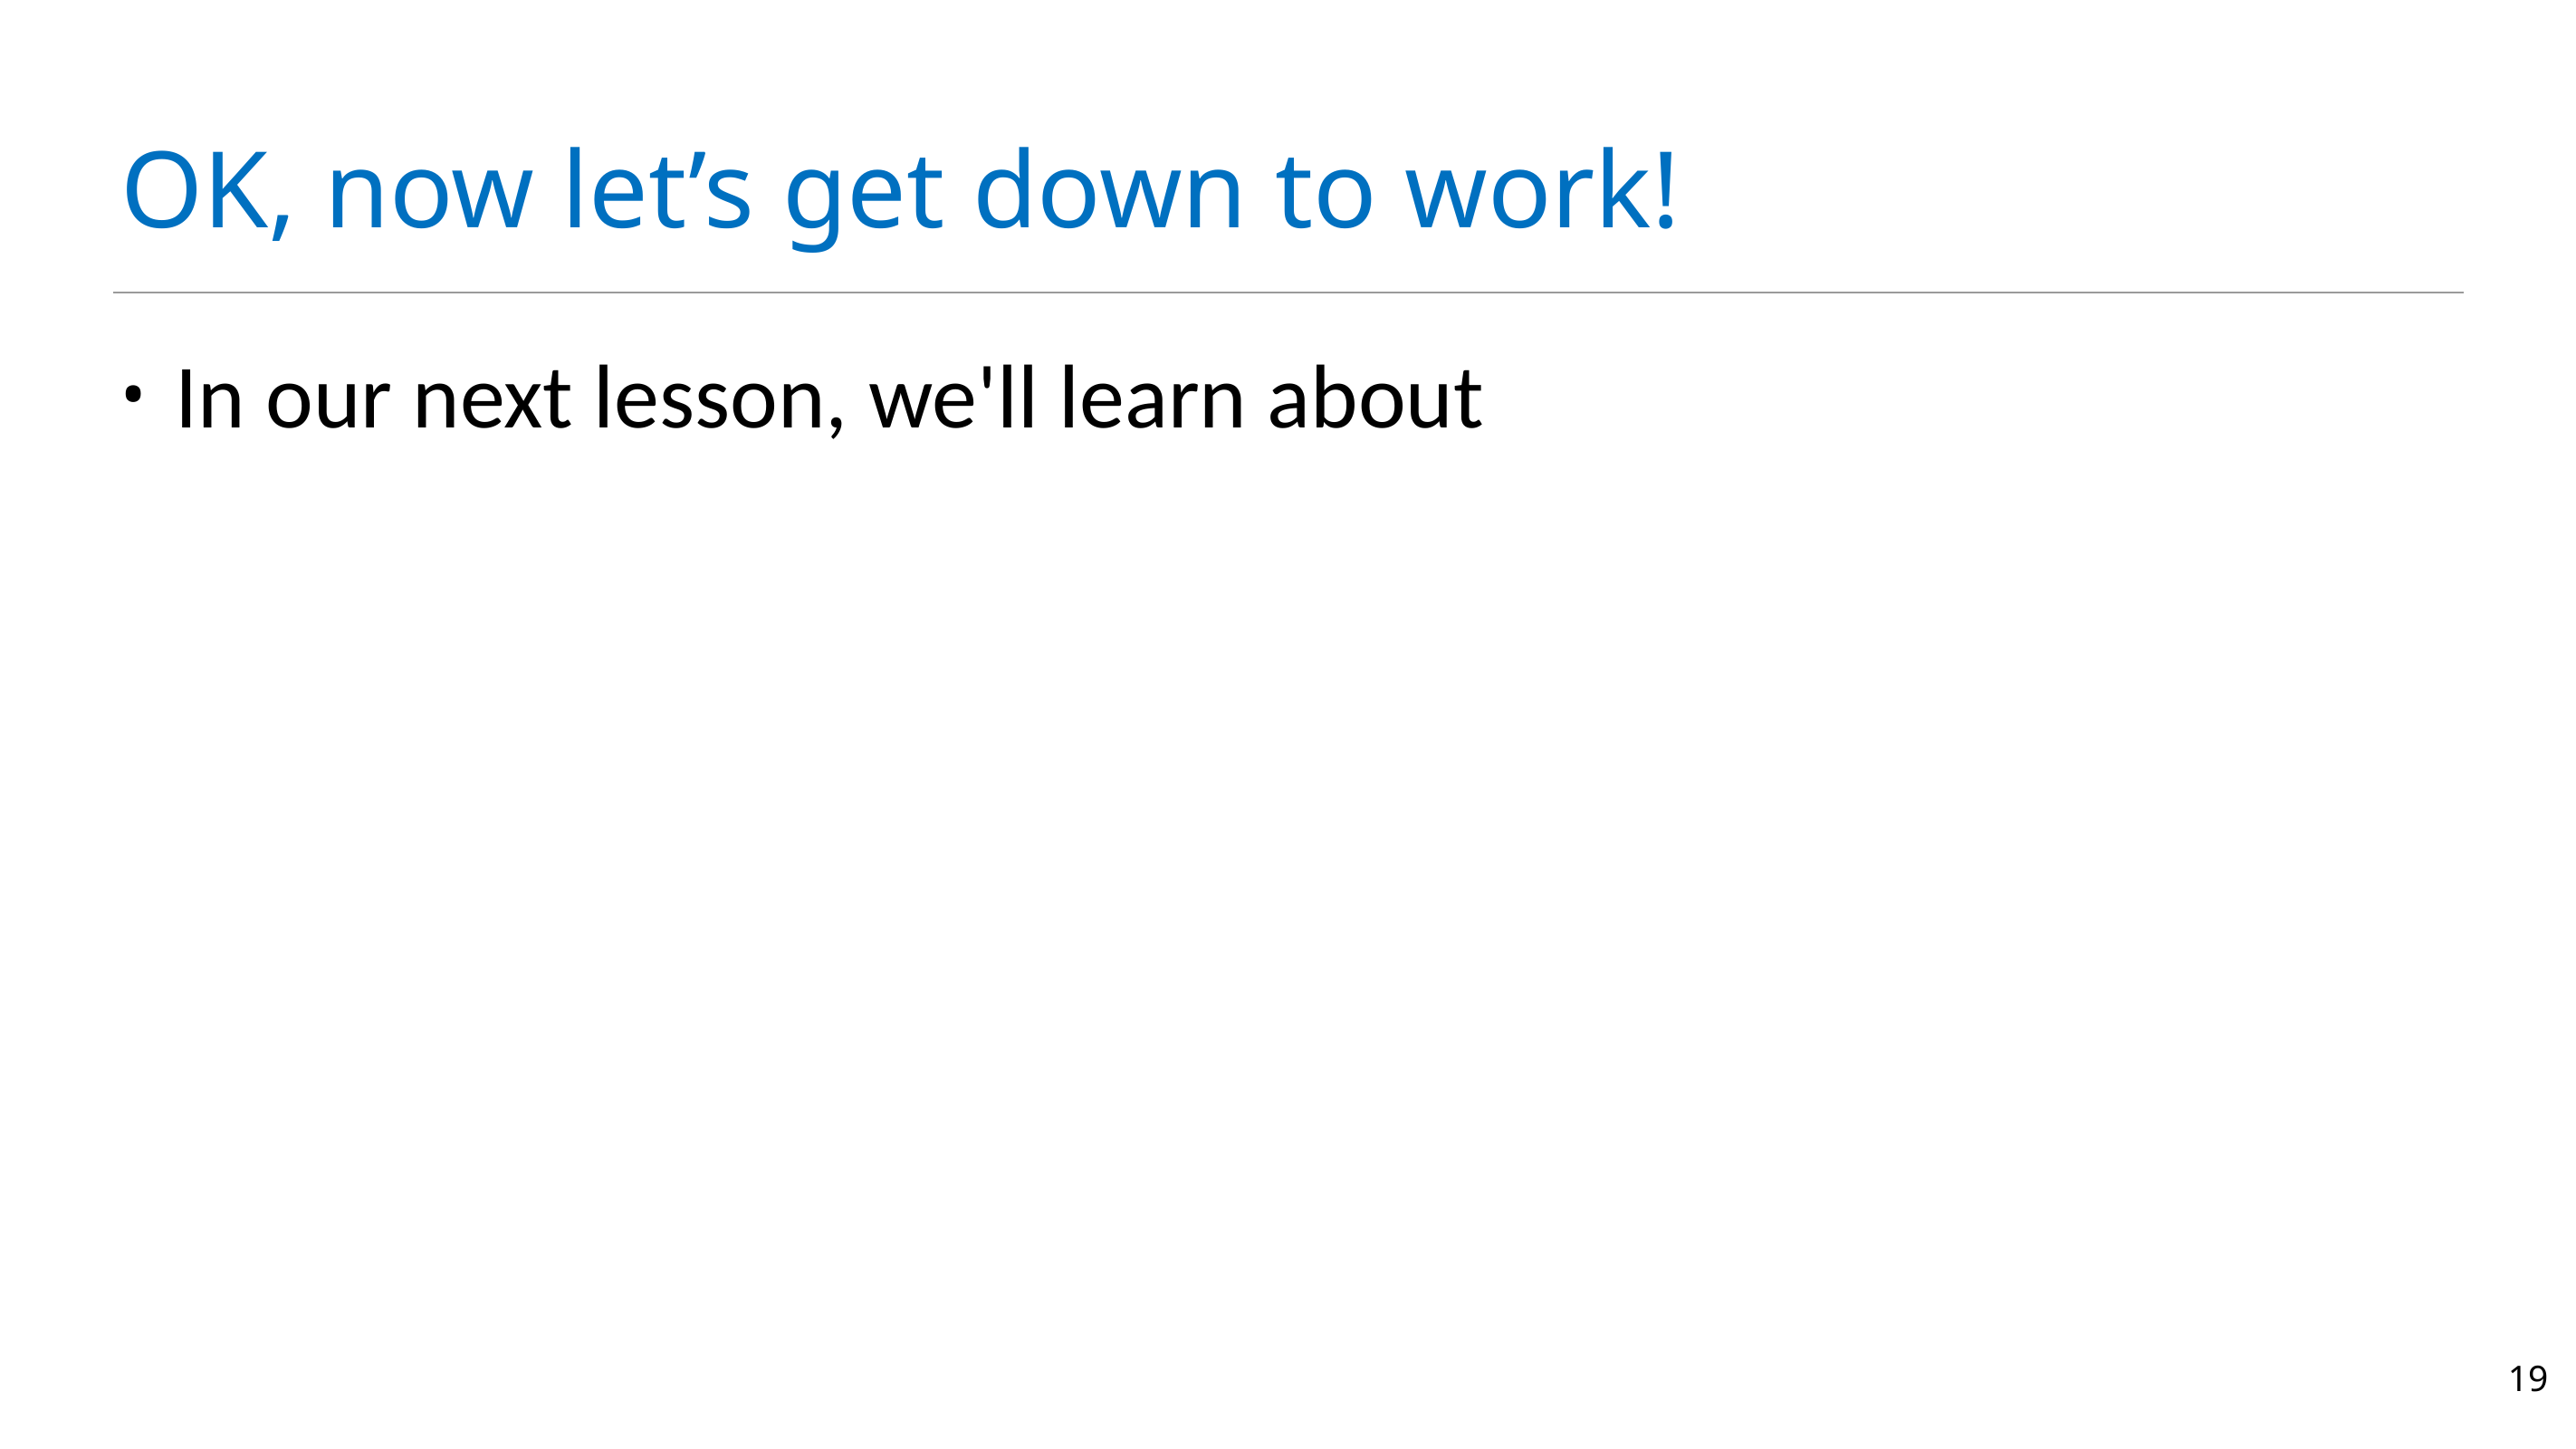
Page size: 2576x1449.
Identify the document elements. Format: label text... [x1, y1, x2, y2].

list In our next lesson, we'll learn about [112, 330, 1970, 1321]
title OK, now let’s get down to work! [112, 48, 2464, 257]
